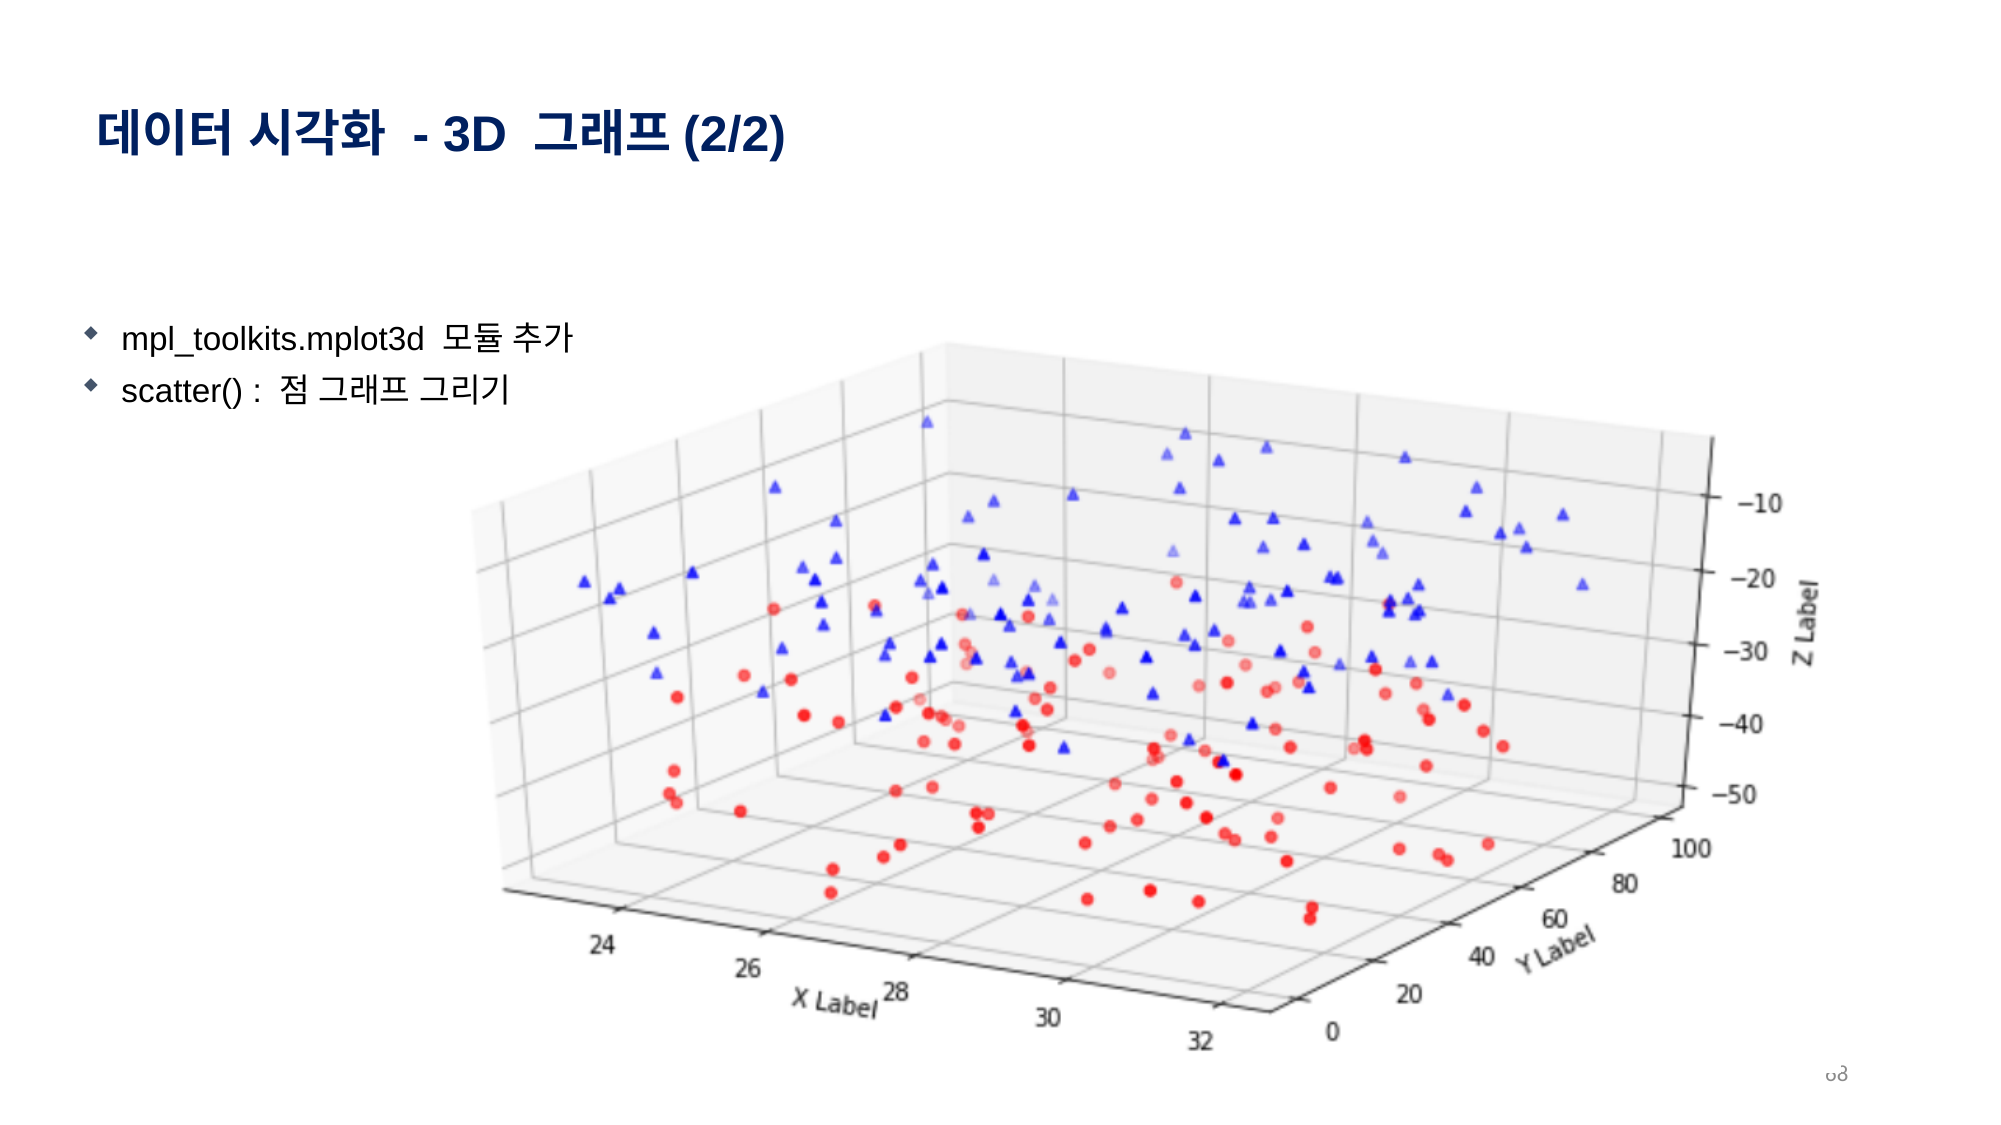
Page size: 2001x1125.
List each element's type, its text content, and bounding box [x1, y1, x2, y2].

text_box mpl_toolkits.mplot3d 모듈 추가 scatter() : 점 그래프 그리기 [81, 301, 441, 426]
picture [441, 278, 1841, 1073]
text_box 데이터 시각화 - 3D 그래프(2/2) [81, 26, 1807, 245]
slide_number 67 [1413, 1042, 1864, 1103]
